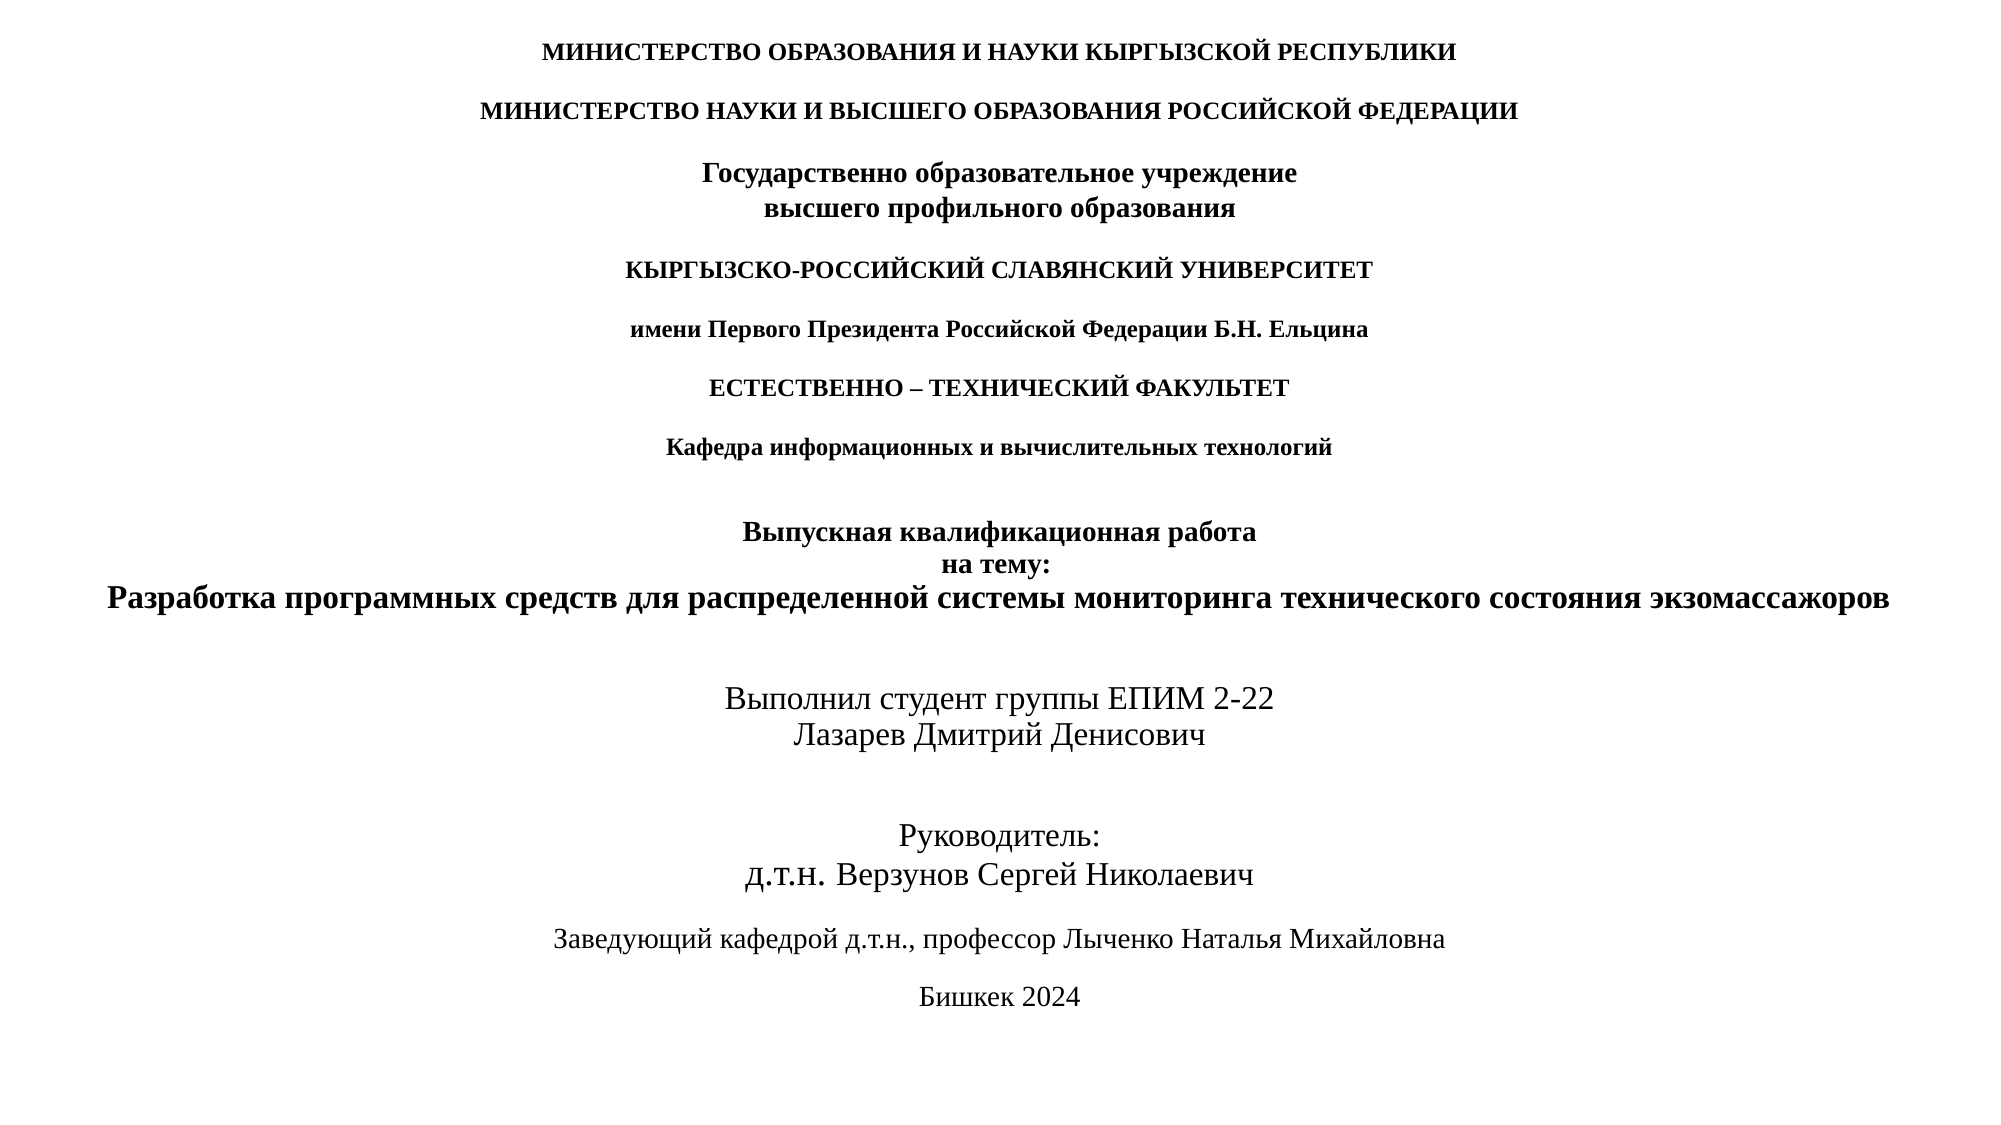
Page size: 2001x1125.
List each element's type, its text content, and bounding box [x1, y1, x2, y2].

list МИНИСТЕРСТВО ОБРАЗОВАНИЯ И НАУКИ КЫРГЫЗСКОЙ РЕСПУБЛИКИ МИНИСТЕРСТВО НАУКИ И ВЫСШЕГО ОБРАЗОВАНИЯ РОССИЙСКОЙ ФЕДЕРАЦИИ Государственно образовательное учреждение высшего профильного образования КЫРГЫЗСКО-РОССИЙСКИЙ СЛАВЯНСКИЙ УНИВЕРСИТЕТ имени Первого Президента Российской Федерации Б.Н. Ельцина ЕСТЕСТВЕННО – ТЕХНИЧЕСКИЙ ФАКУЛЬТЕТ Кафедра информационных и вычислительных технологий Выпускная квалификационная работа на тему: Разработка программных средств для распределенной системы мониторинга технического состояния экзомассажоров Выполнил студент группы ЕПИМ 2-22 Лазарев Дмитрий Денисович Руководитель: д.т.н. Верзунов Сергей Николаевич Заведующий кафедрой д.т.н., профессор Лыченко Наталья Михайловна Бишкек 2024 [0, 27, 2000, 1093]
